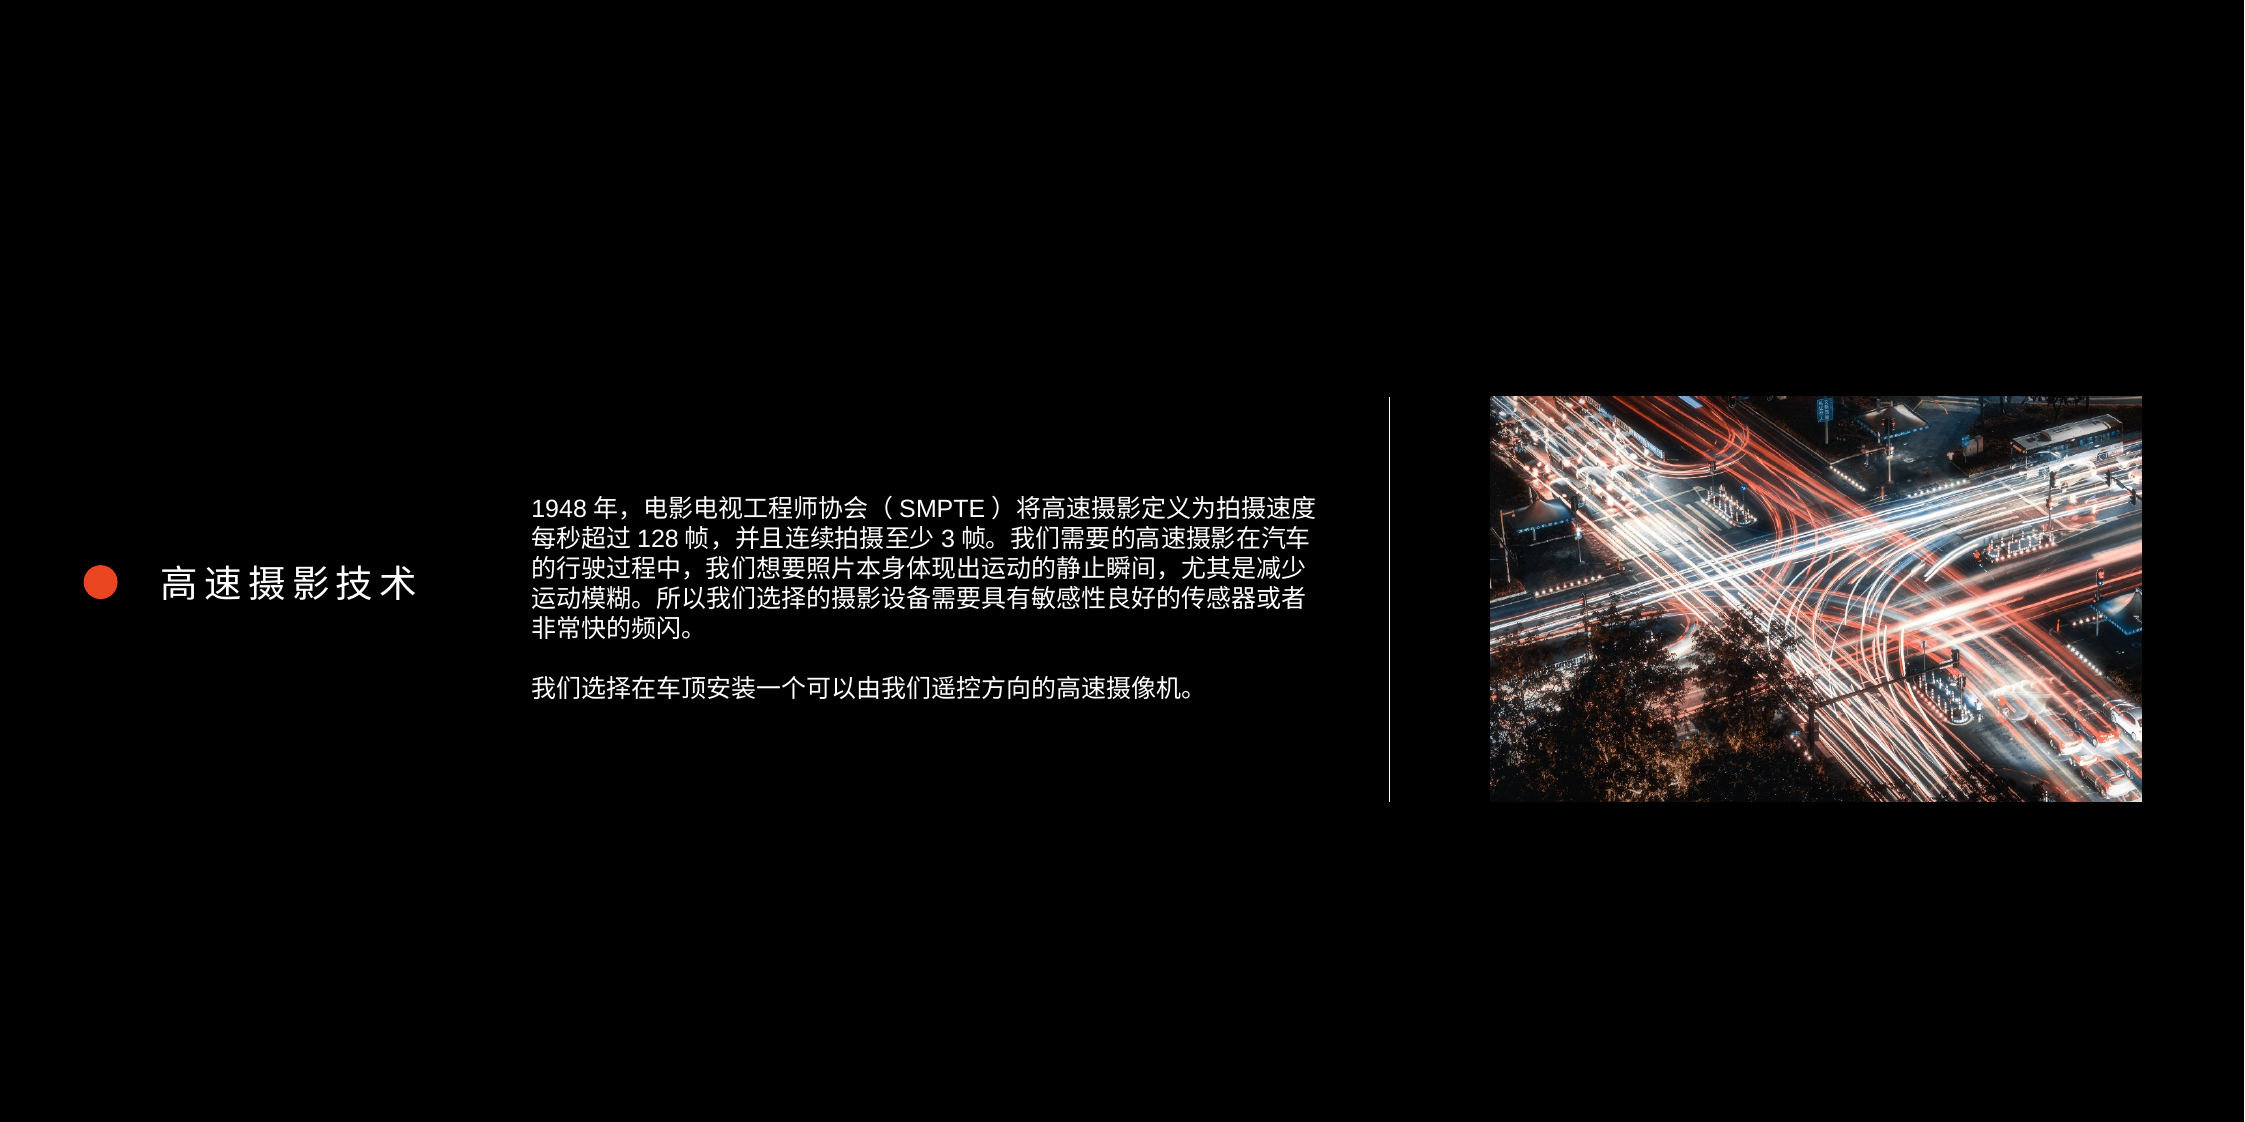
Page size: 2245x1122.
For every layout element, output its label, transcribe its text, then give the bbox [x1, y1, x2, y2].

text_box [83, 524, 461, 640]
picture [1490, 396, 2142, 802]
text_box 1948年，电影电视⼯程师协会（SMPTE）将⾼速摄影定义为拍摄速度每秒超过128帧，并且连续拍摄⾄少3帧。我们需要的⾼速摄影在汽⻋的⾏驶过程中，我们想要照⽚本身体现出运动的静⽌瞬间，尤其是减少运动模糊。所以我们选择的摄影设备需要具有敏感性良好的传感器或者⾮常快的频闪。 我们选择在⻋顶安装⼀个可以由我们遥控⽅向的⾼速摄像机。 [516, 485, 1334, 710]
